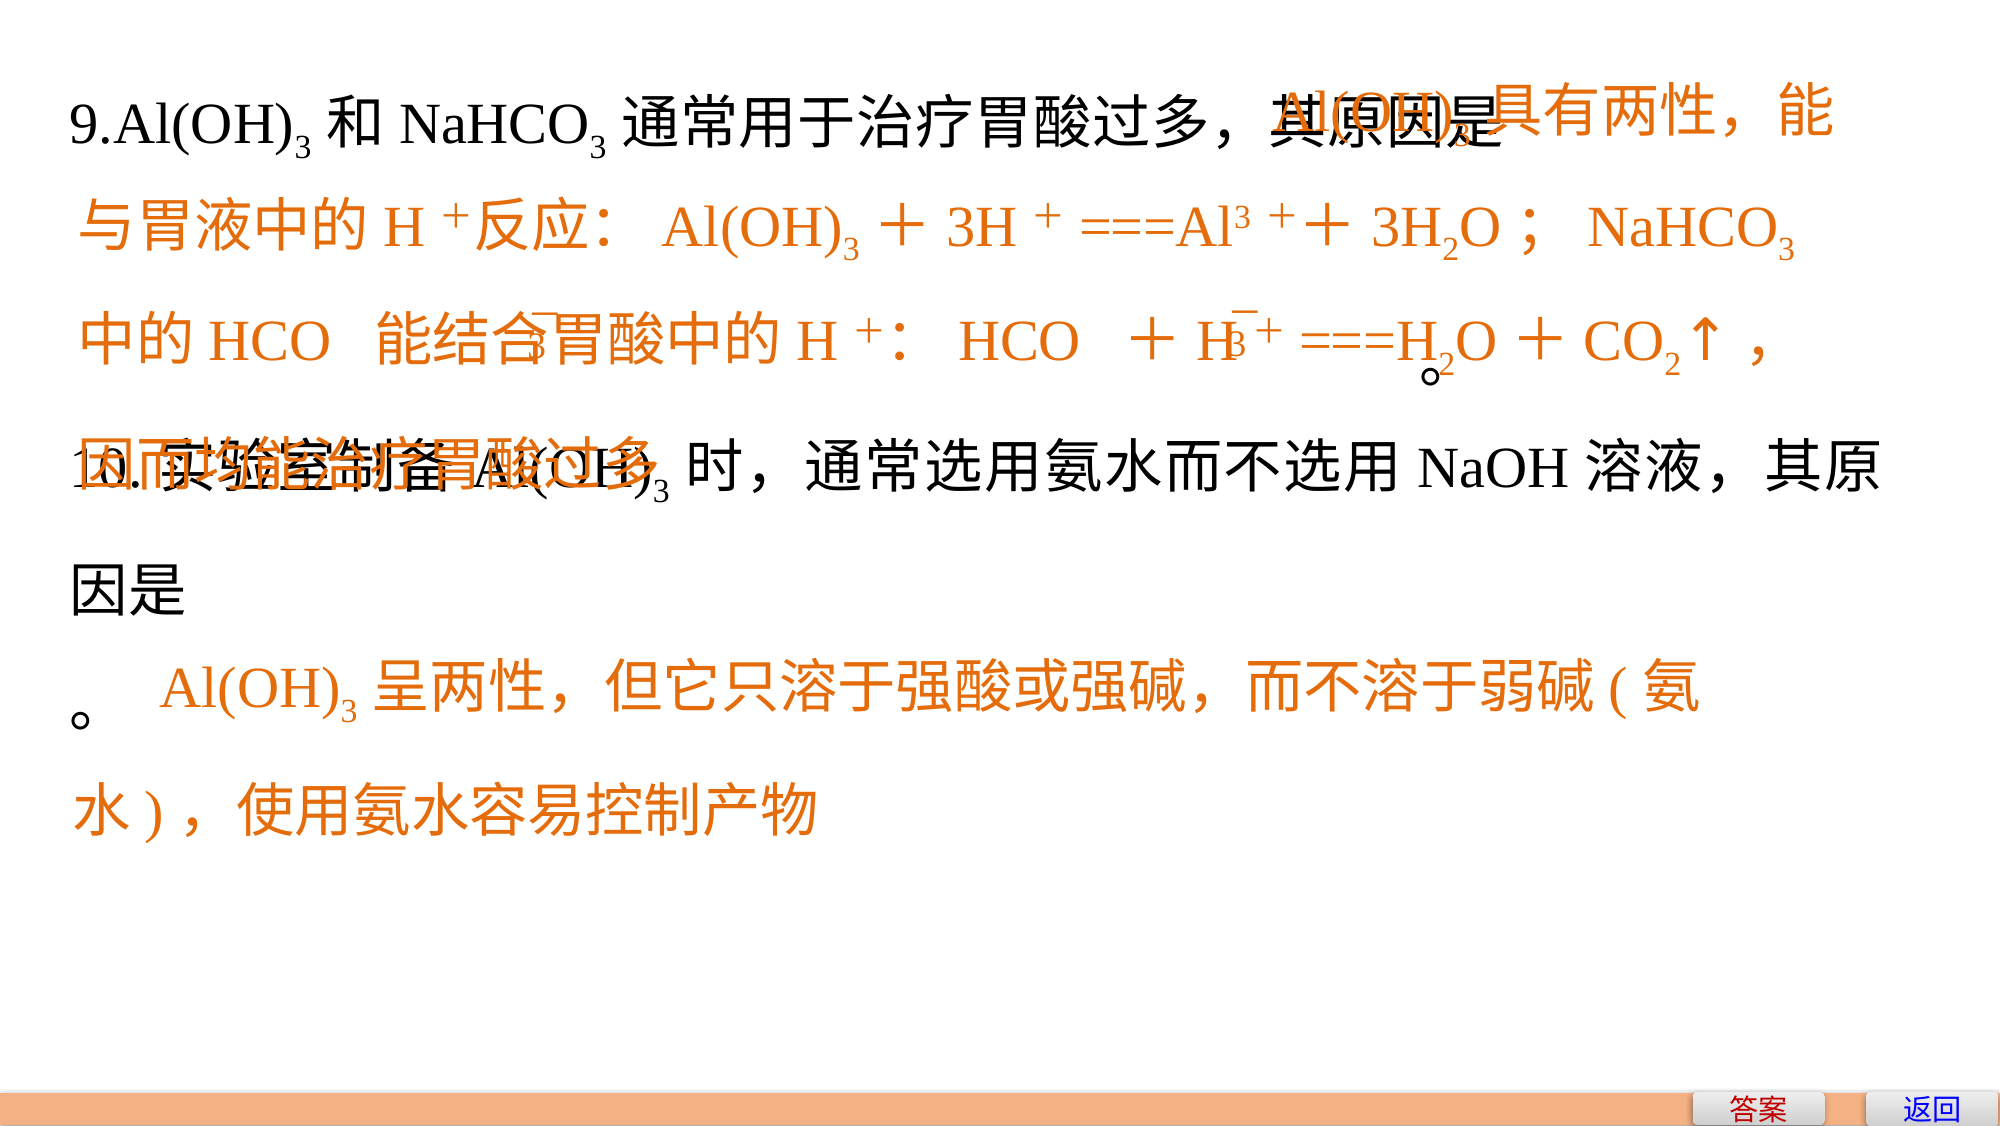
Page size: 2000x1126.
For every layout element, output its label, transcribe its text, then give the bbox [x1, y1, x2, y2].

text_box 答案 [1691, 1091, 1826, 1126]
text_box 9.Al(OH)3和NaHCO3通常用于治疗胃酸过多，其原因是 。 10.实验室制备Al(OH)3时，通常选用氨水而不选用NaOH溶液，其原因是 。 [54, 43, 1898, 746]
text_box [0, 1092, 1692, 1126]
text_box Al(OH)3呈两性，但它只溶于强酸或强碱，而不溶于弱碱(氨水)，使用氨水容易控制产物 [57, 606, 1839, 851]
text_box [62, 30, 1863, 510]
text_box [1825, 1092, 1864, 1126]
text_box 返回 [1865, 1090, 2000, 1126]
